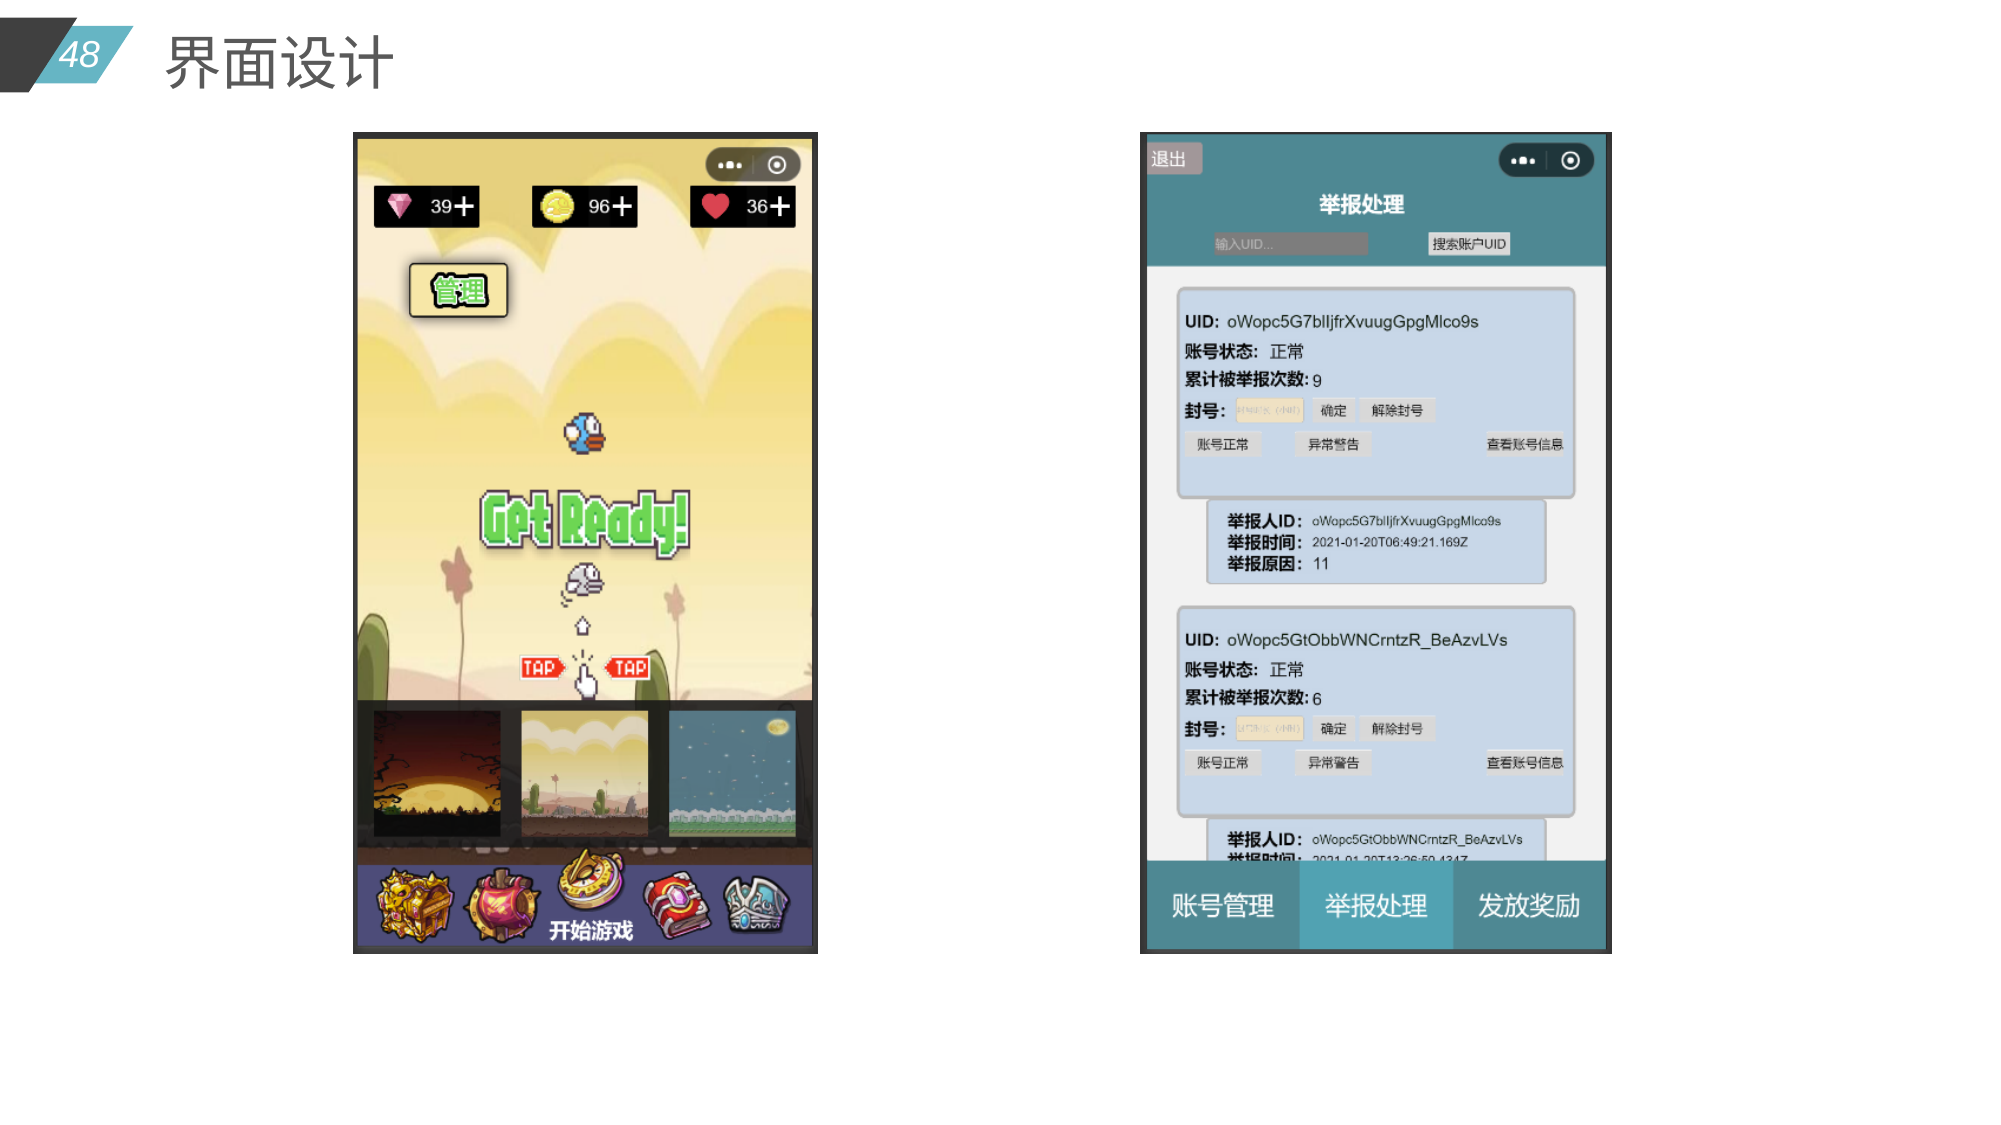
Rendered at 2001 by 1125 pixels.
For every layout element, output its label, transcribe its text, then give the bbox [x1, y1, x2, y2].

picture [1140, 132, 1612, 954]
text_box 界面设计 [148, 18, 412, 104]
picture [353, 132, 818, 954]
